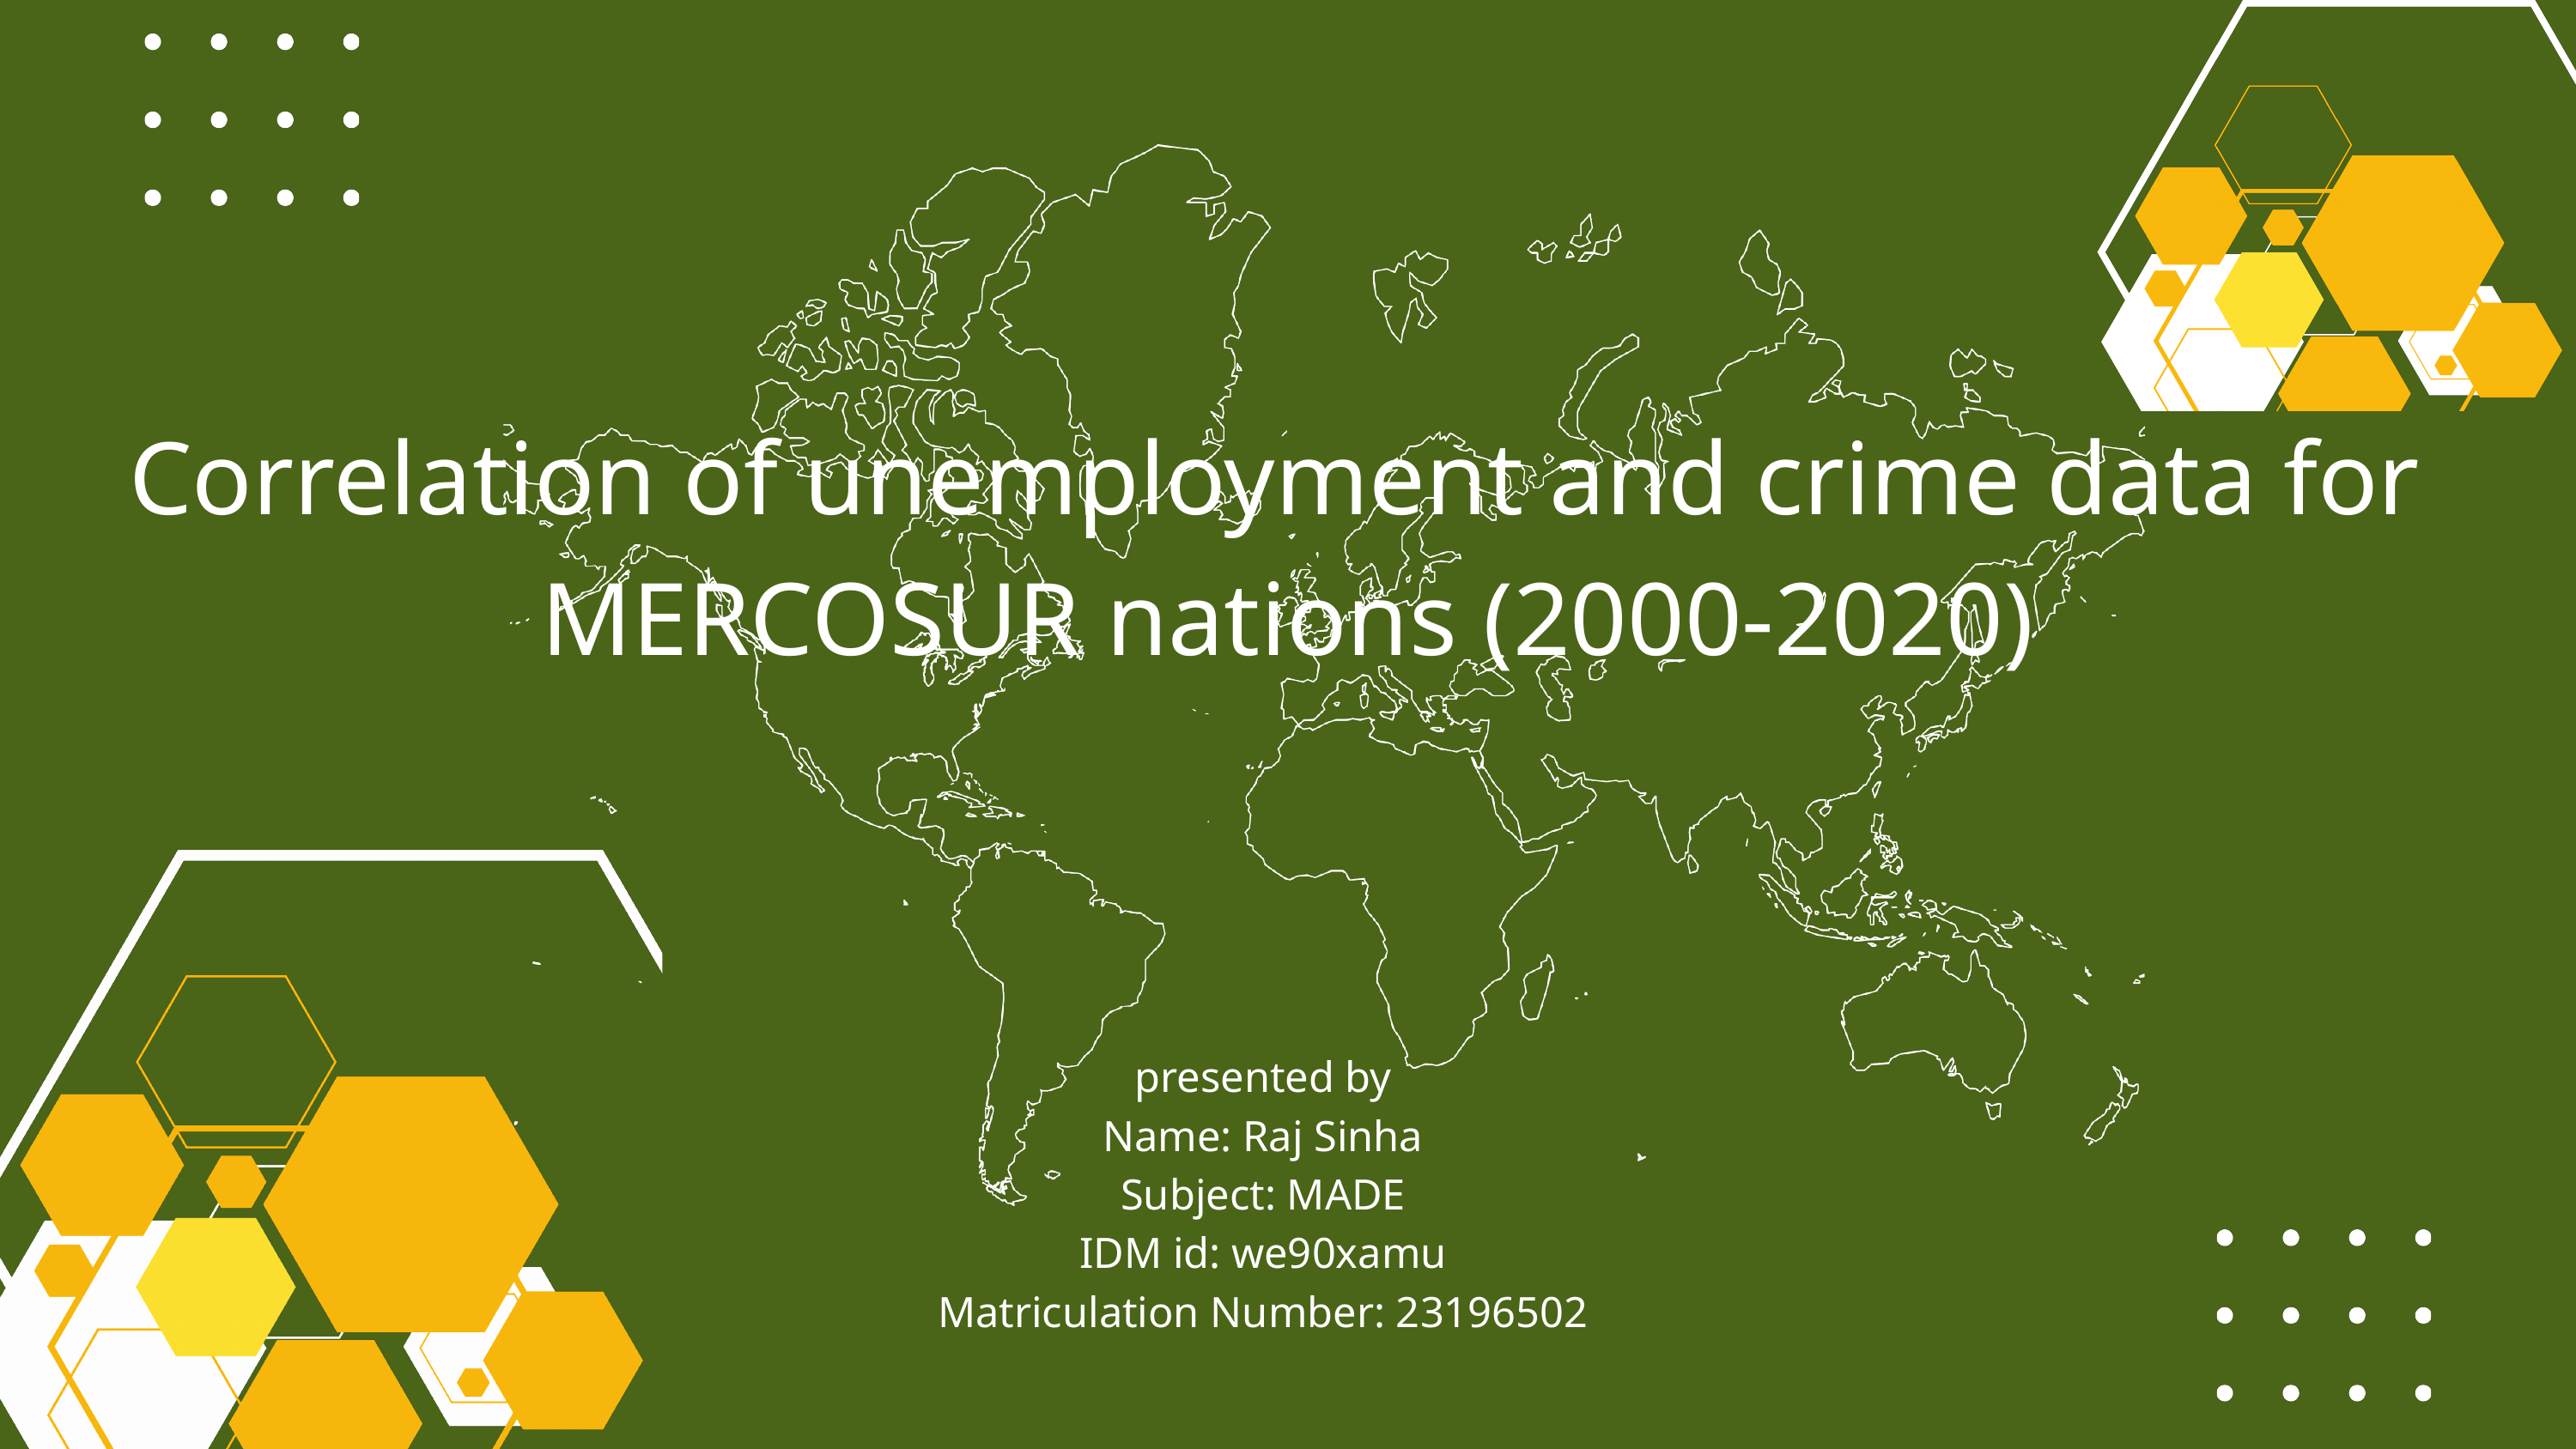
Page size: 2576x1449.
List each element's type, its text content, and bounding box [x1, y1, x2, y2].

text_box [2216, 1229, 2432, 1449]
text_box [502, 144, 2146, 394]
text_box [2097, 0, 2576, 411]
text_box [502, 676, 2146, 1207]
text_box [144, 0, 360, 206]
text_box Correlation of unemployment and crime data for MERCOSUR nations (2000-2020) [84, 394, 2492, 676]
text_box [0, 850, 663, 1449]
text_box presented by Name: Raj Sinha Subject: MADE IDM id: we90xamu Matriculation Number: 23196502 [922, 1041, 1603, 1337]
